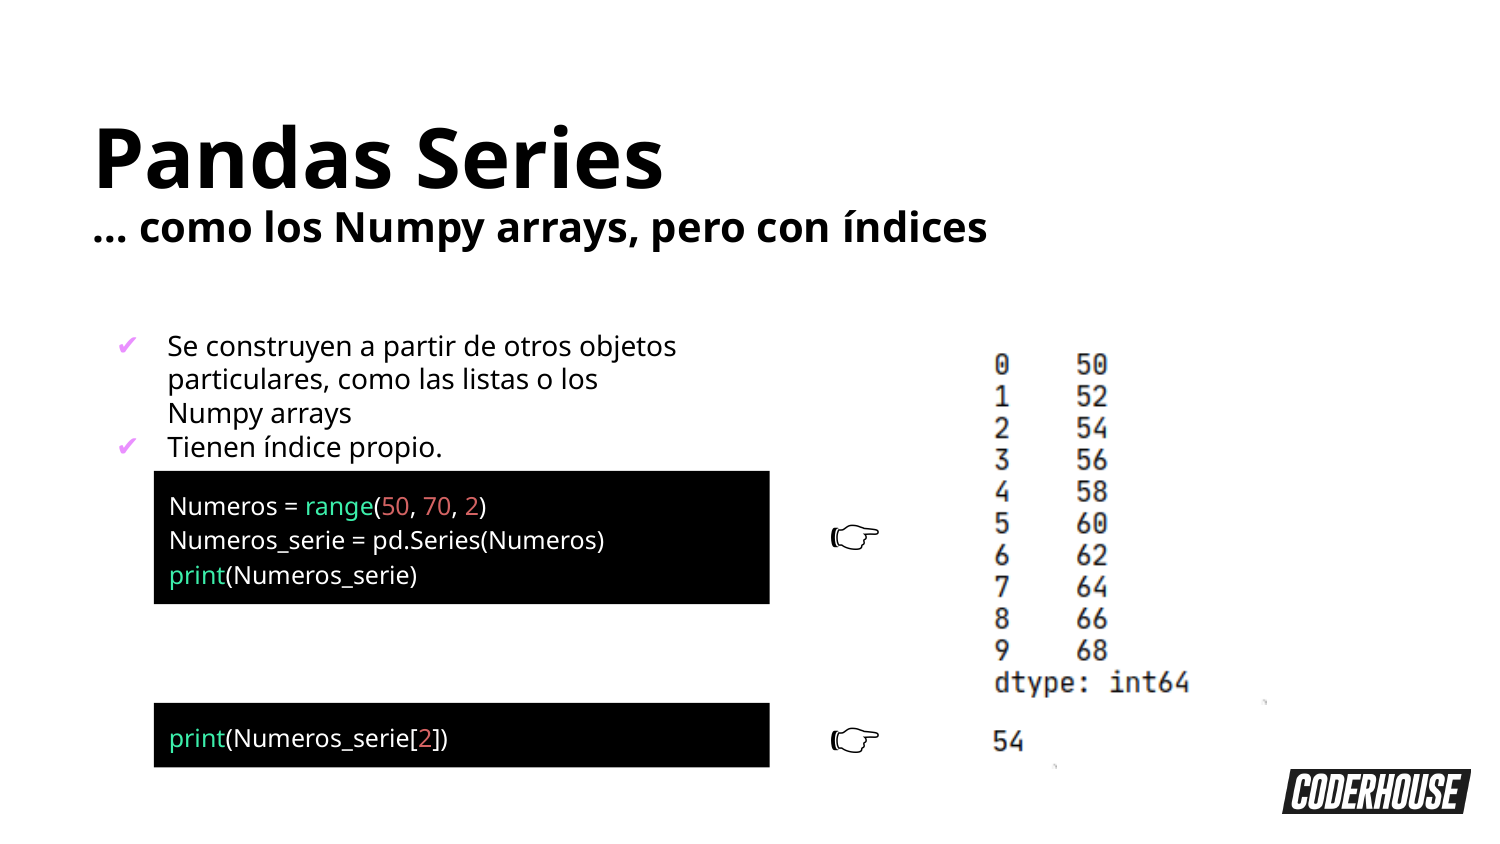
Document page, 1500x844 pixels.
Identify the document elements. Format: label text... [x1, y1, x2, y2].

text_box Numeros = range(50, 70, 2) Numeros_serie = pd.Series(Numeros) print(Numeros_serie) [153, 470, 770, 605]
text_box 👉 [814, 696, 906, 777]
picture [976, 351, 1267, 706]
picture [976, 721, 1057, 769]
picture [1281, 769, 1471, 814]
text_box Se construyen a partir de otros objetos particulares, como las listas o los Numpy arrays Tienen índice propio. [77, 312, 707, 613]
text_box print(Numeros_serie[2]) [153, 702, 770, 768]
text_box Pandas Series … como los Numpy arrays, pero con índices [77, 101, 1414, 357]
text_box 👉 [814, 493, 906, 574]
